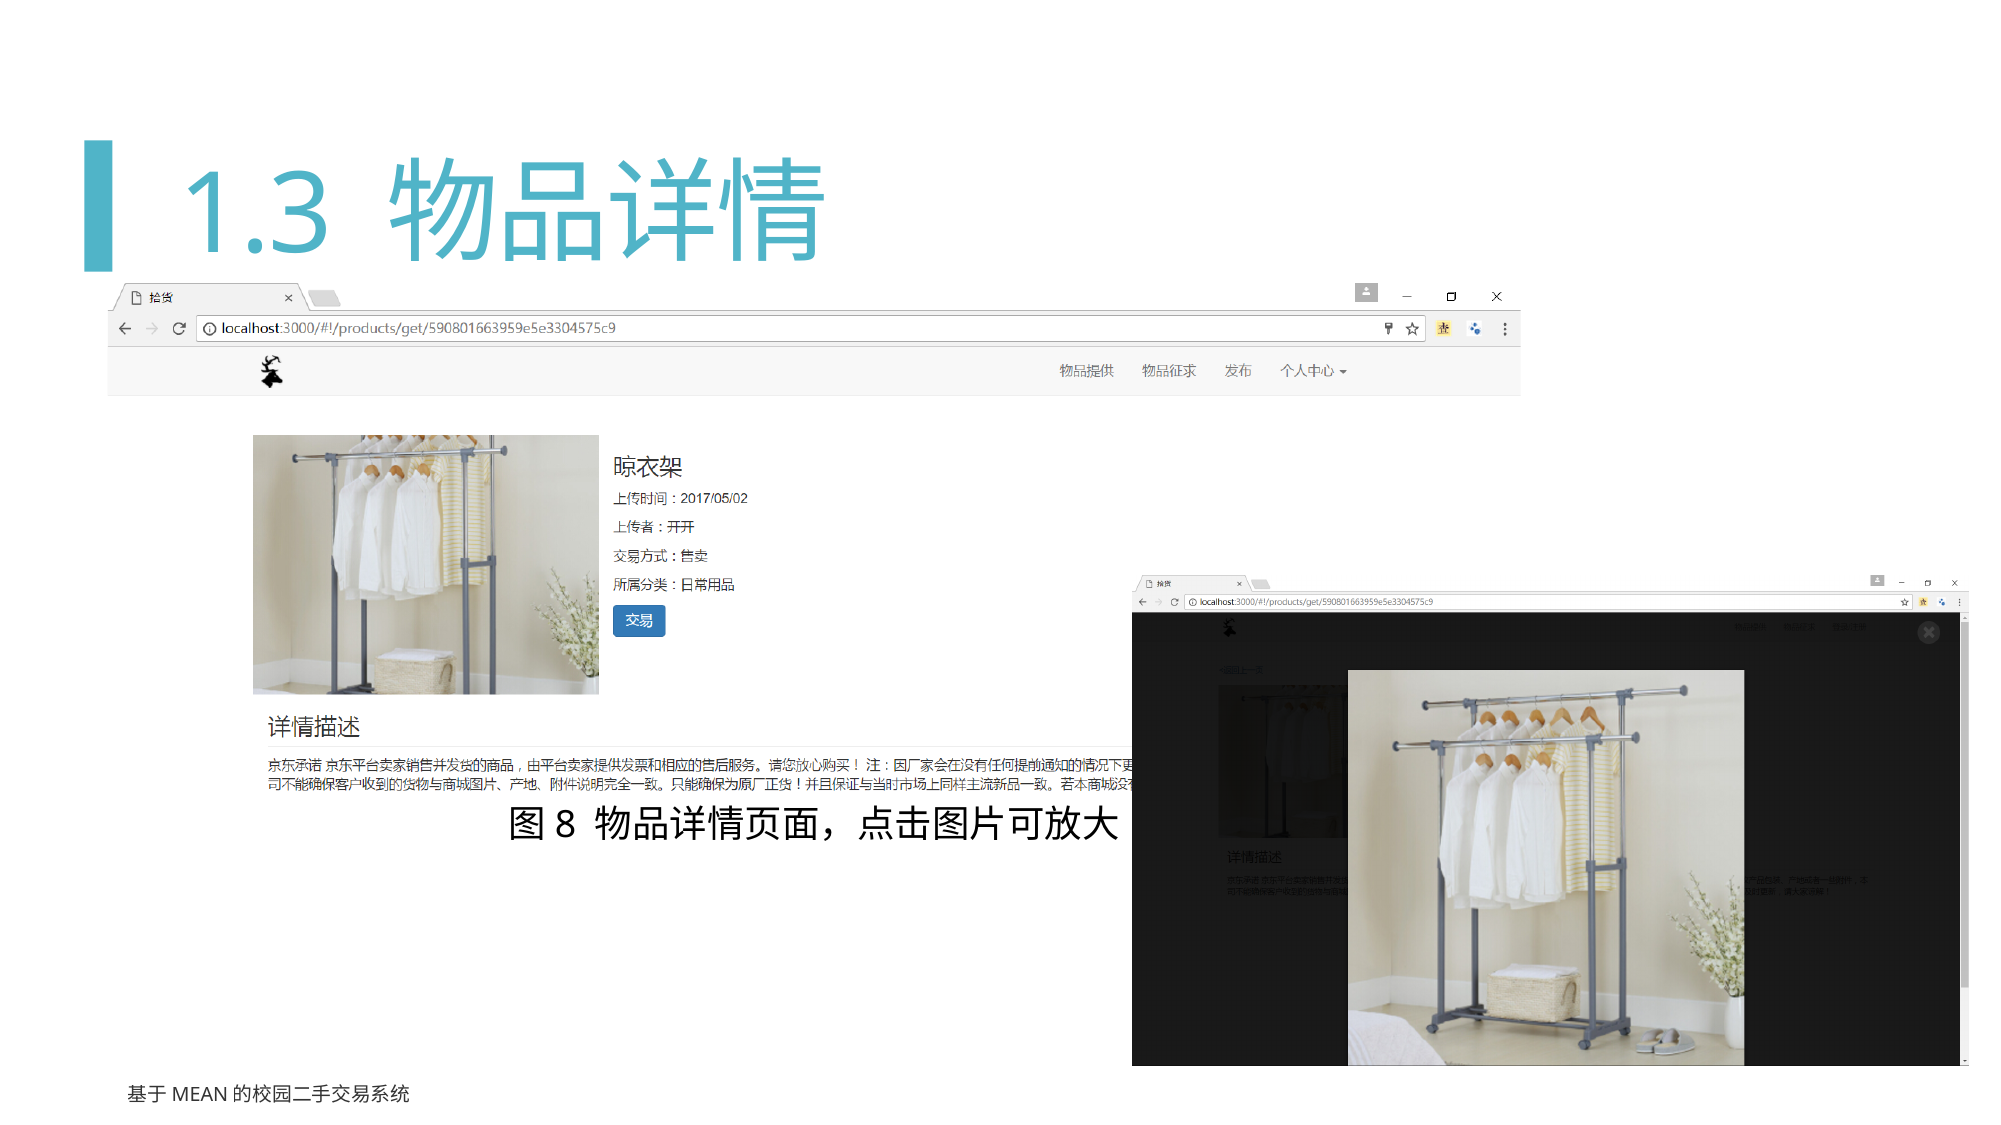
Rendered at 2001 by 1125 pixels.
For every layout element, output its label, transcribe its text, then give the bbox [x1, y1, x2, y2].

title 1.3 物品详情 [107, 81, 1875, 354]
text_box [83, 139, 113, 273]
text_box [107, 283, 1521, 854]
footer 基于MEAN的校园二手交易系统 [112, 1075, 938, 1113]
picture [1132, 575, 1969, 1067]
